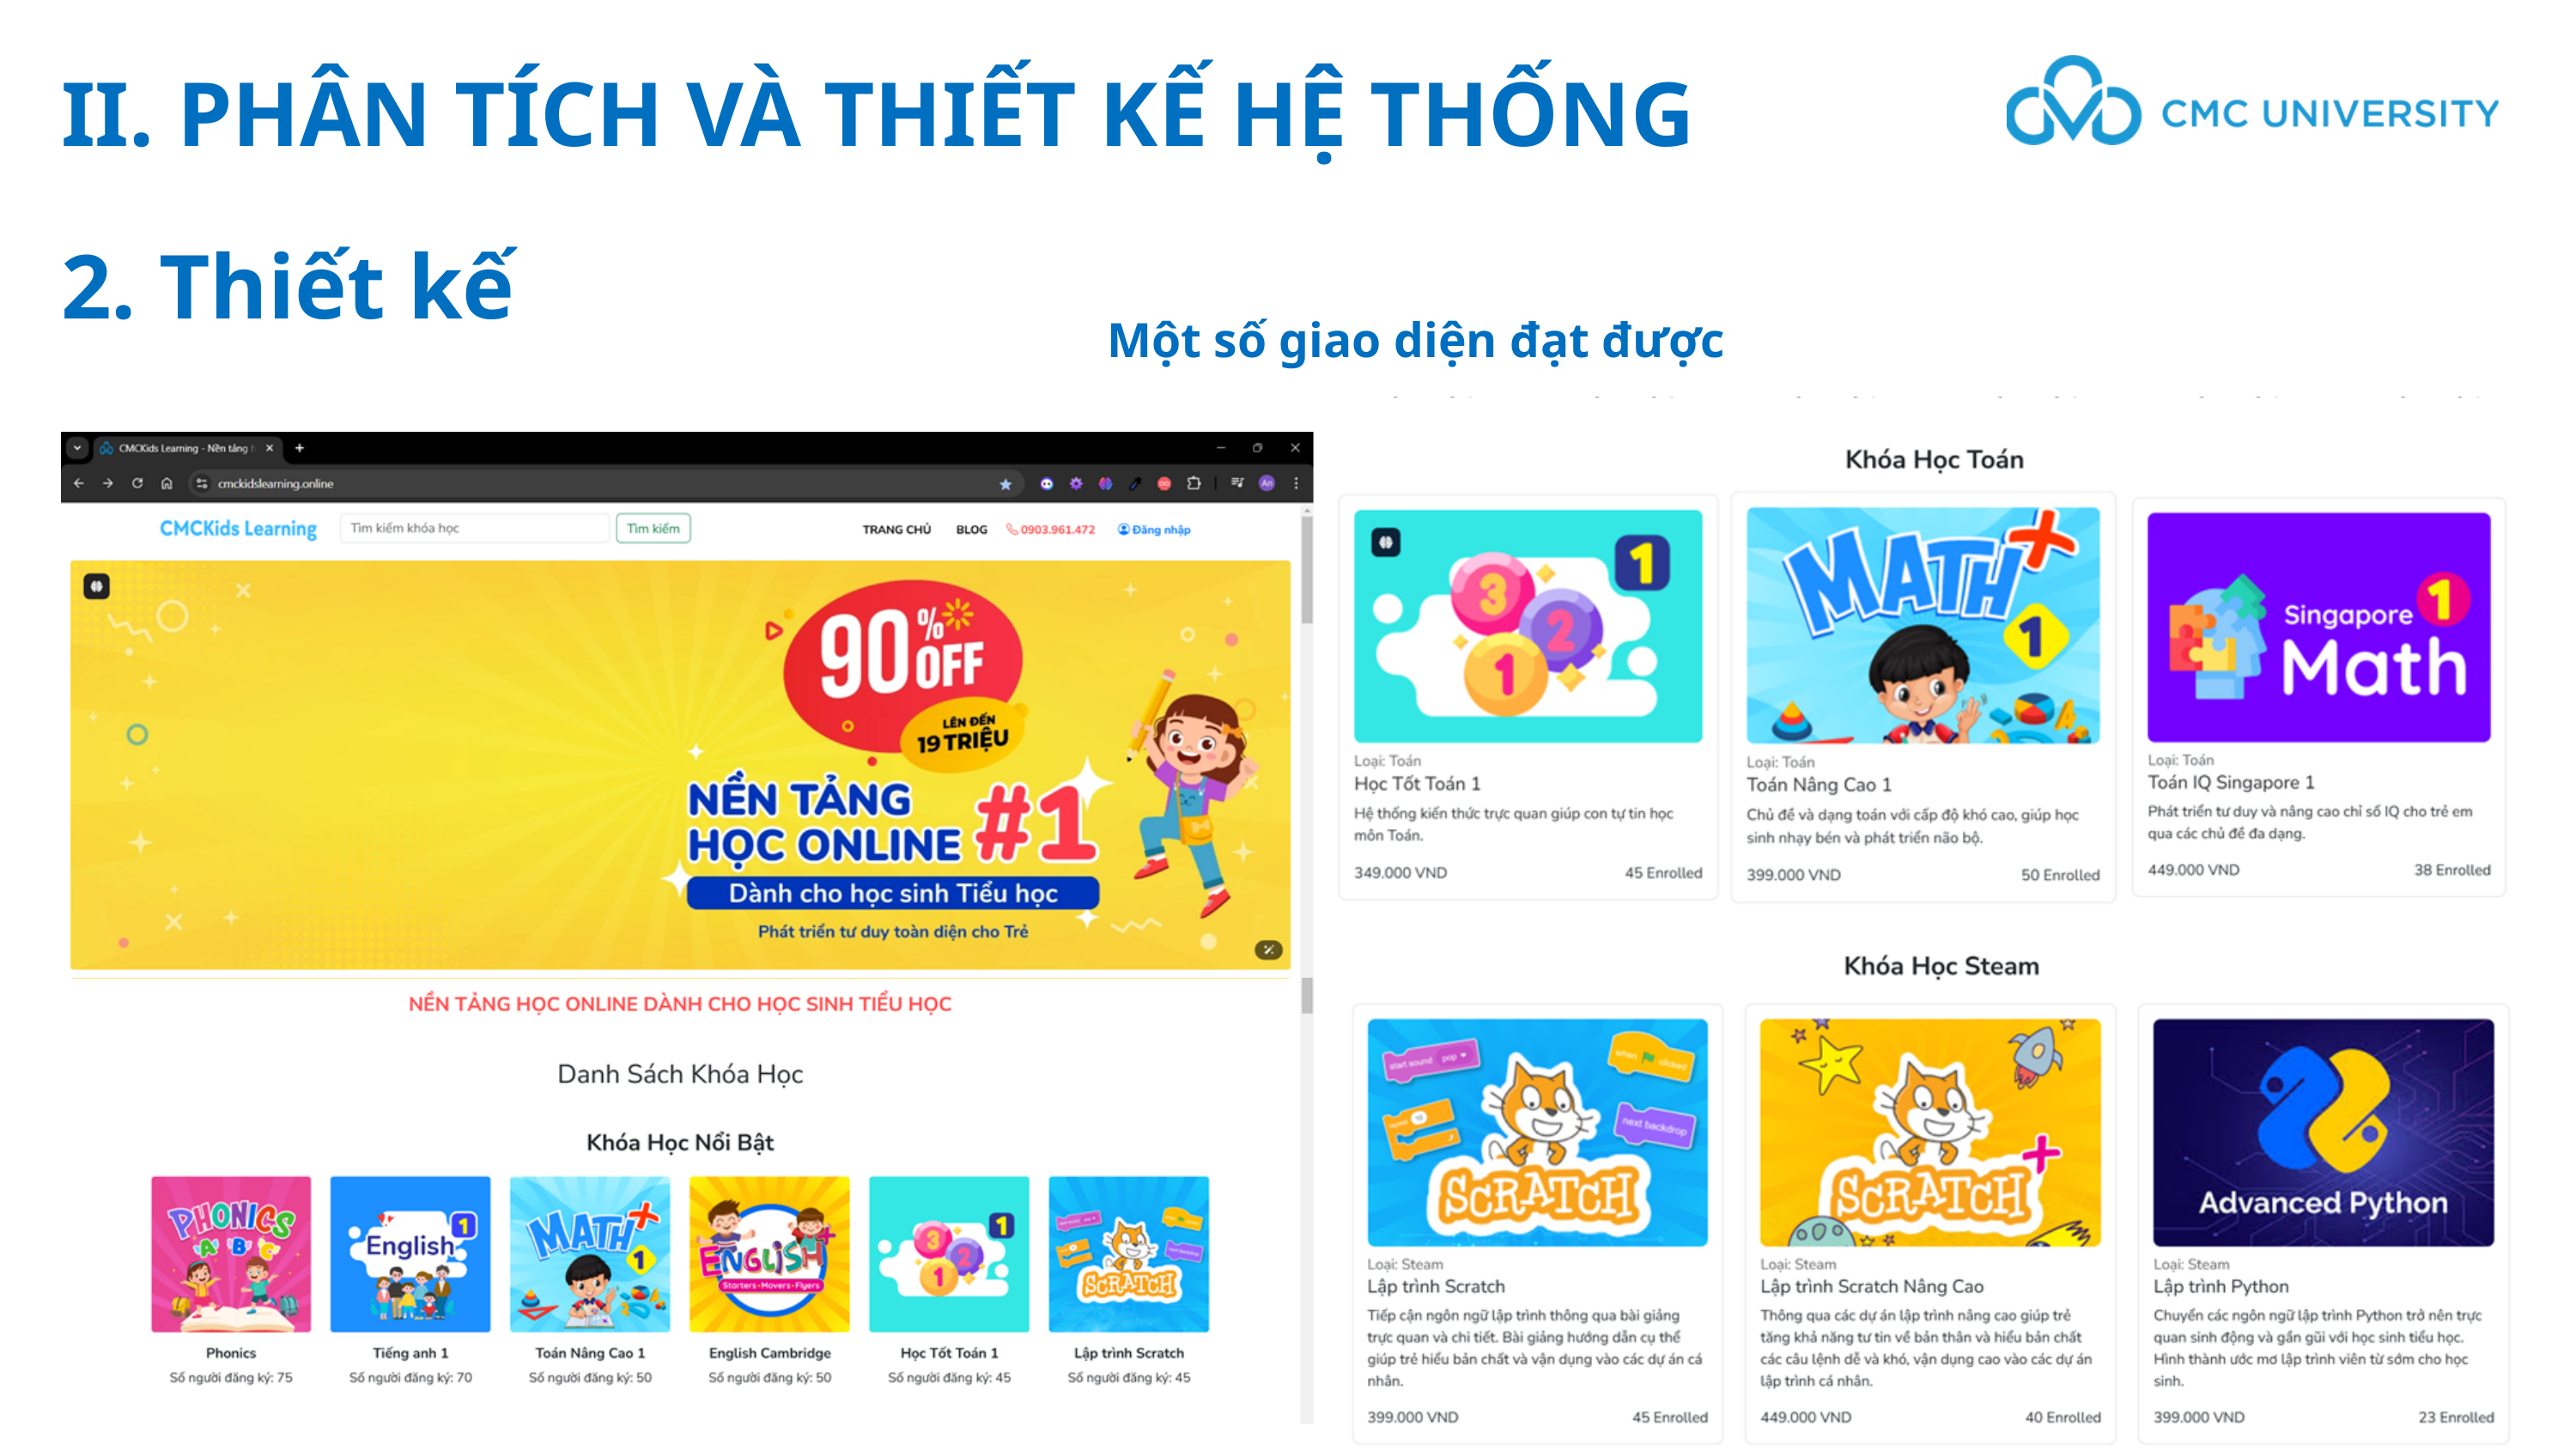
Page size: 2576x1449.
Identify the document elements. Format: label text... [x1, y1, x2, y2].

text_box [60, 978, 1314, 1424]
text_box II. PHÂN TÍCH VÀ THIẾT KẾ HỆ THỐNG [60, 58, 1947, 165]
text_box [60, 432, 1313, 978]
text_box [1337, 908, 2576, 1449]
text_box Một số giao diện đạt được [459, 300, 2374, 367]
text_box 2. Thiết kế [60, 230, 1947, 337]
text_box [2007, 55, 2499, 145]
text_box [1313, 397, 2524, 979]
